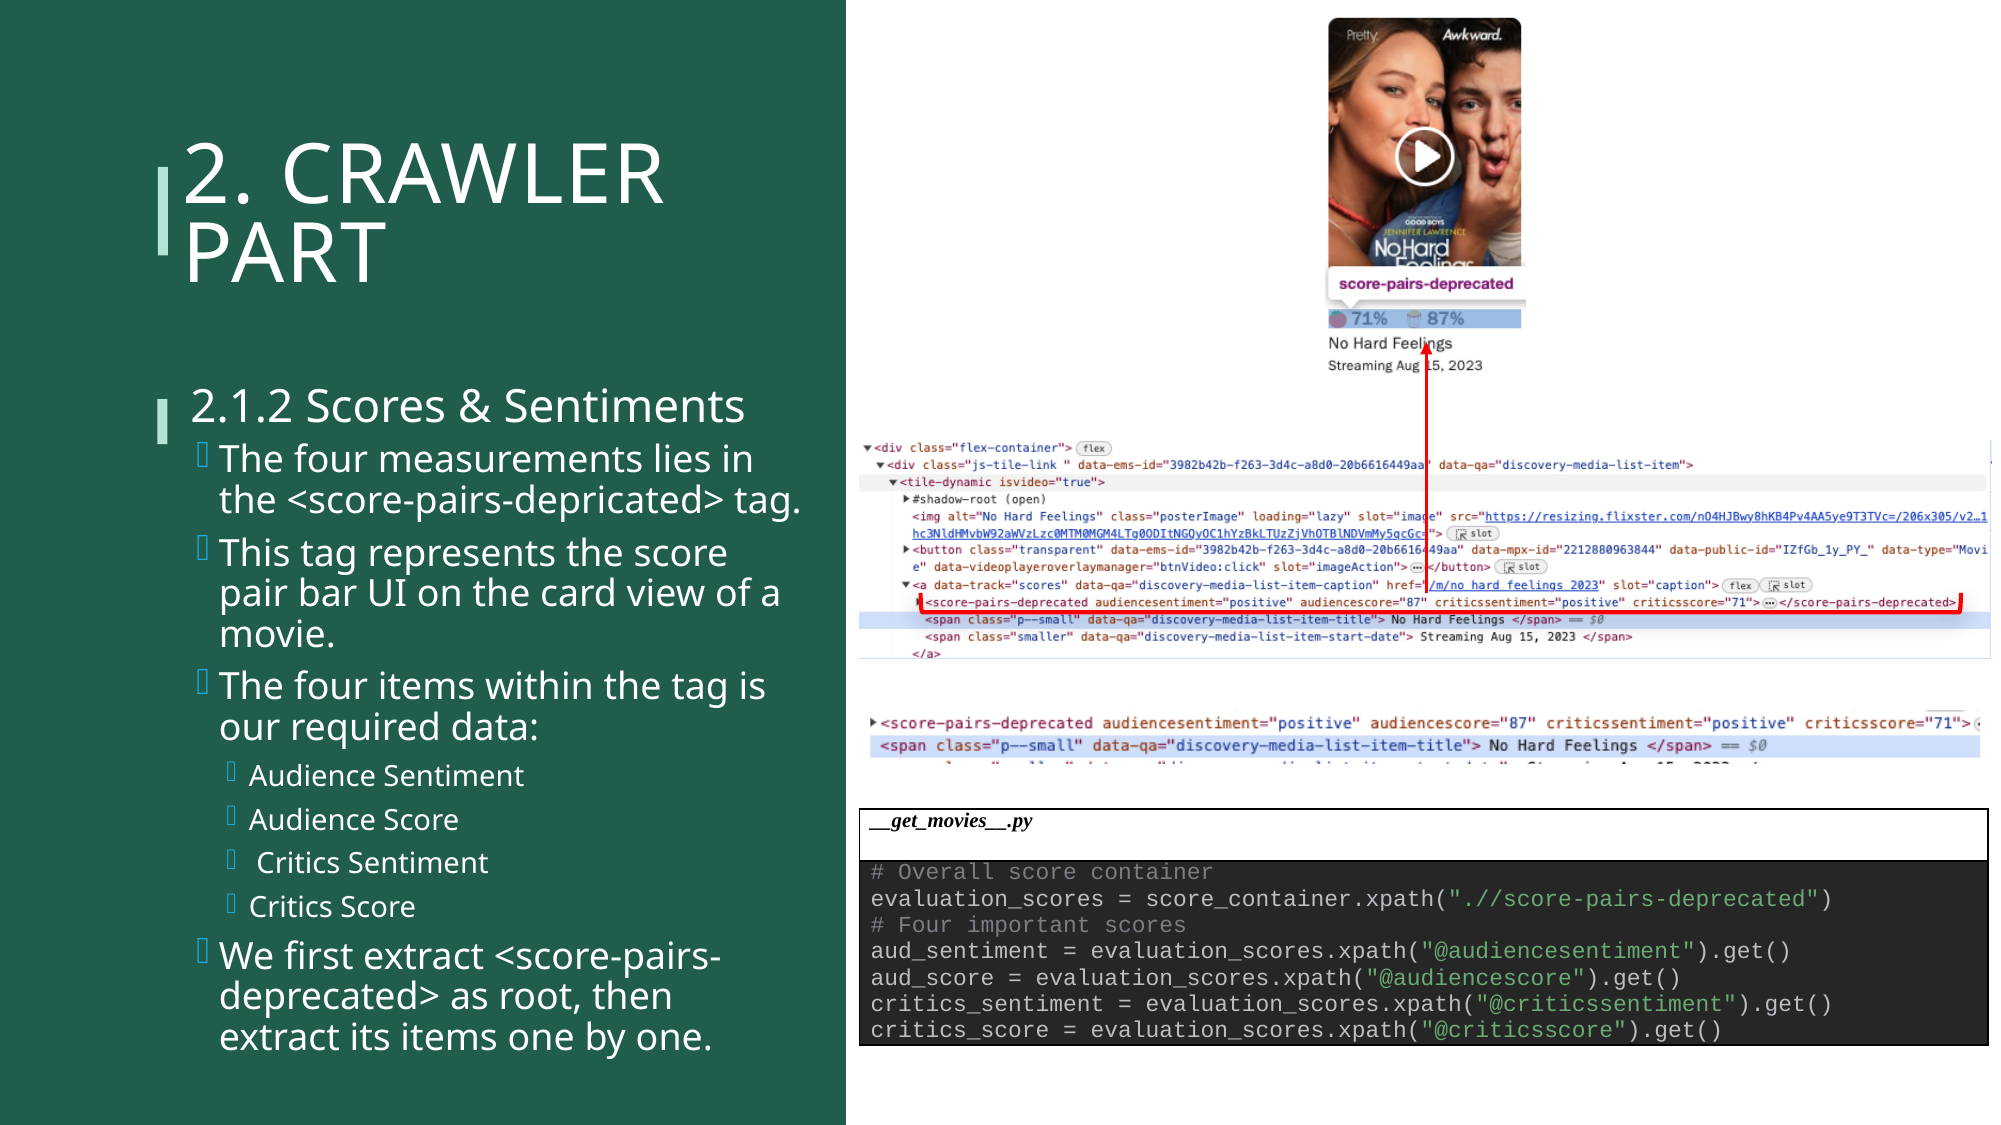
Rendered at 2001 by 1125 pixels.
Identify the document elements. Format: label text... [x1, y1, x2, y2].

title 2. Crawler Part [168, 96, 795, 342]
picture [870, 710, 1981, 764]
table_header __get_movies__.py [860, 810, 1987, 860]
table_cell # Overall score container evaluation_scores = score_container.xpath(".//score-pairs-deprecated") # Four important scores aud_sentiment = evaluation_scores.xpath("@audiencesentiment").get() aud_score = evaluation_scores.xpath("@audiencescore").get() critics_sentiment = evaluation_scores.xpath("@criticssentiment").get() critics_score = evaluation_scores.xpath("@criticsscore").get() [860, 862, 1987, 1044]
list 2.1.2 Scores & Sentiments The four measurements lies in the <score-pairs-depricated> tag. This tag represents the score pair bar UI on the card view of a movie. The four items within the tag is our required data: Audience Sentiment Audience Score Critics Sentiment Critics Score We first extract <score-pairs-deprecated> as root, then extract its items one by one. [168, 375, 810, 1035]
picture [859, 440, 1992, 659]
picture [1325, 12, 1526, 376]
